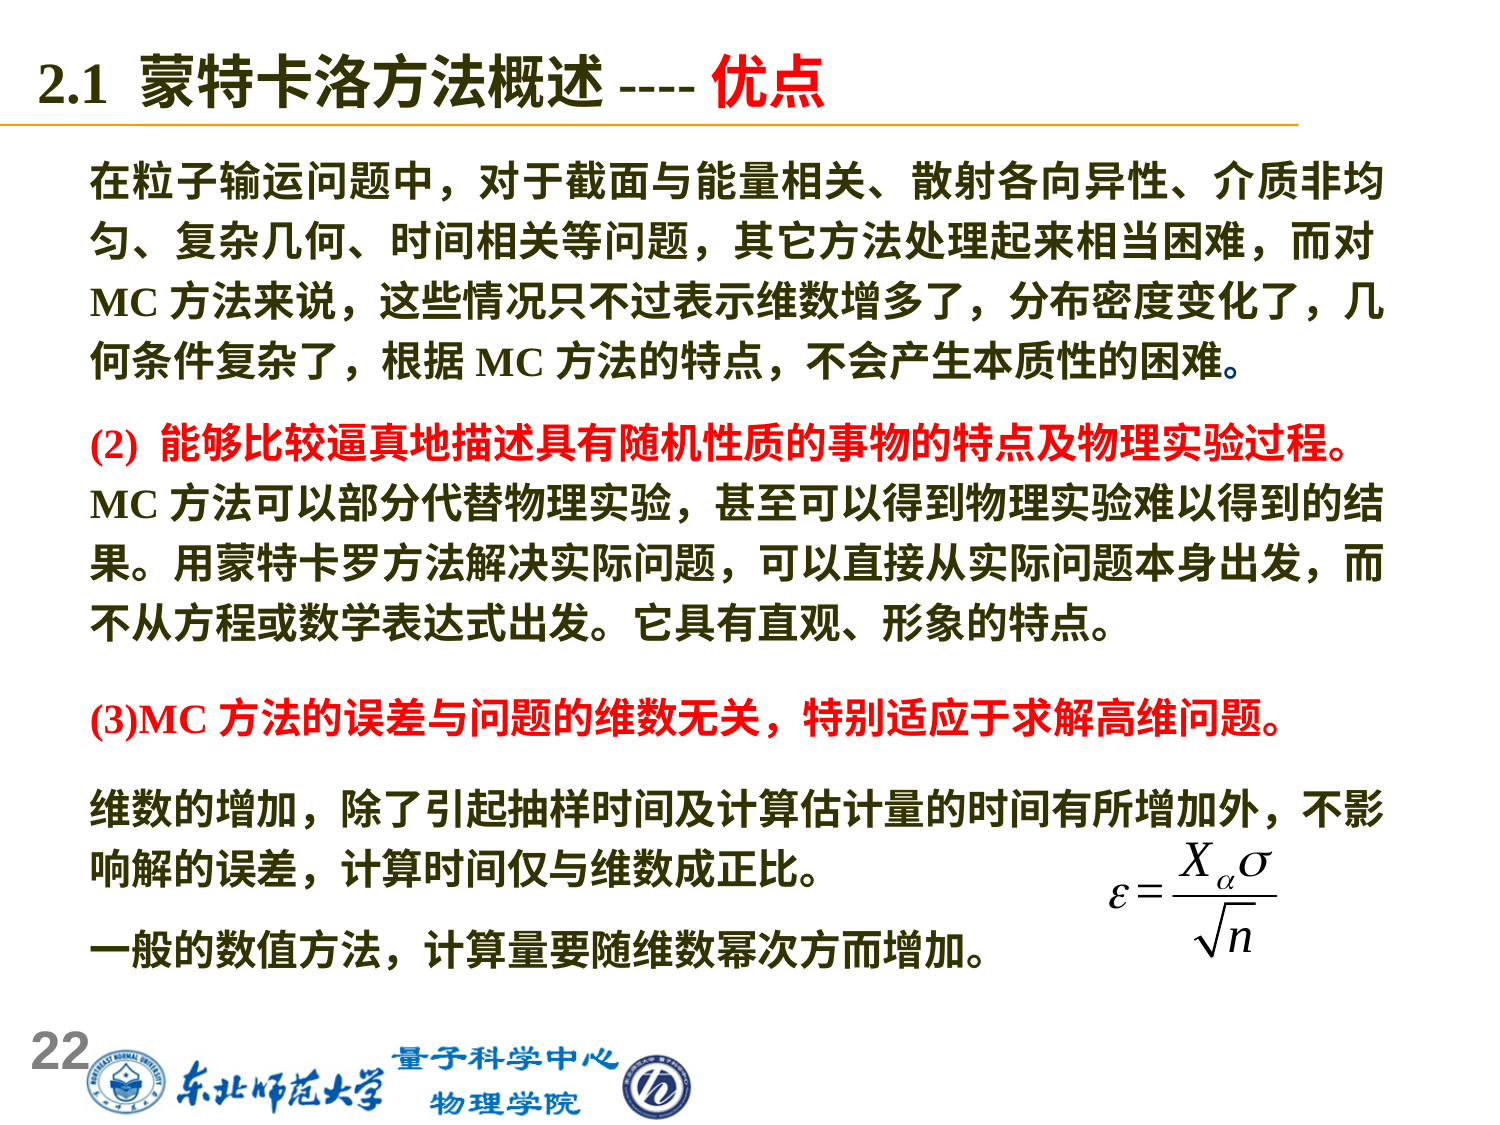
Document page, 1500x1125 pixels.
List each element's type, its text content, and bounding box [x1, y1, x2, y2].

text_box 2.1 蒙特卡洛方法概述----优点 [22, 37, 842, 123]
picture [0, 0, 1500, 1125]
text_box (3)MC方法的误差与问题的维数无关，特别适应于求解高维问题。 [75, 674, 1388, 750]
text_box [1099, 827, 1288, 969]
text_box 在粒子输运问题中，对于截面与能量相关、散射各向异性、介质非均匀、复杂几何、时间相关等问题，其它方法处理起来相当困难，而对MC方法来说，这些情况只不过表示维数增多了，分布密度变化了，几何条件复杂了，根据MC方法的特点，不会产生本质性的困难。 [75, 137, 1400, 393]
text_box 维数的增加，除了引起抽样时间及计算估计量的时间有所增加外，不影响解的误差，计算时间仅与维数成正比。 一般的数值方法，计算量要随维数幂次方而增加。 [75, 765, 1400, 981]
slide_number 22 [12, 1007, 110, 1088]
text_box (2) 能够比较逼真地描述具有随机性质的事物的特点及物理实验过程。 MC方法可以部分代替物理实验，甚至可以得到物理实验难以得到的结果。用蒙特卡罗方法解决实际问题，可以直接从实际问题本身出发，而不从方程或数学表达式出发。它具有直观、形象的特点。 [75, 399, 1400, 655]
